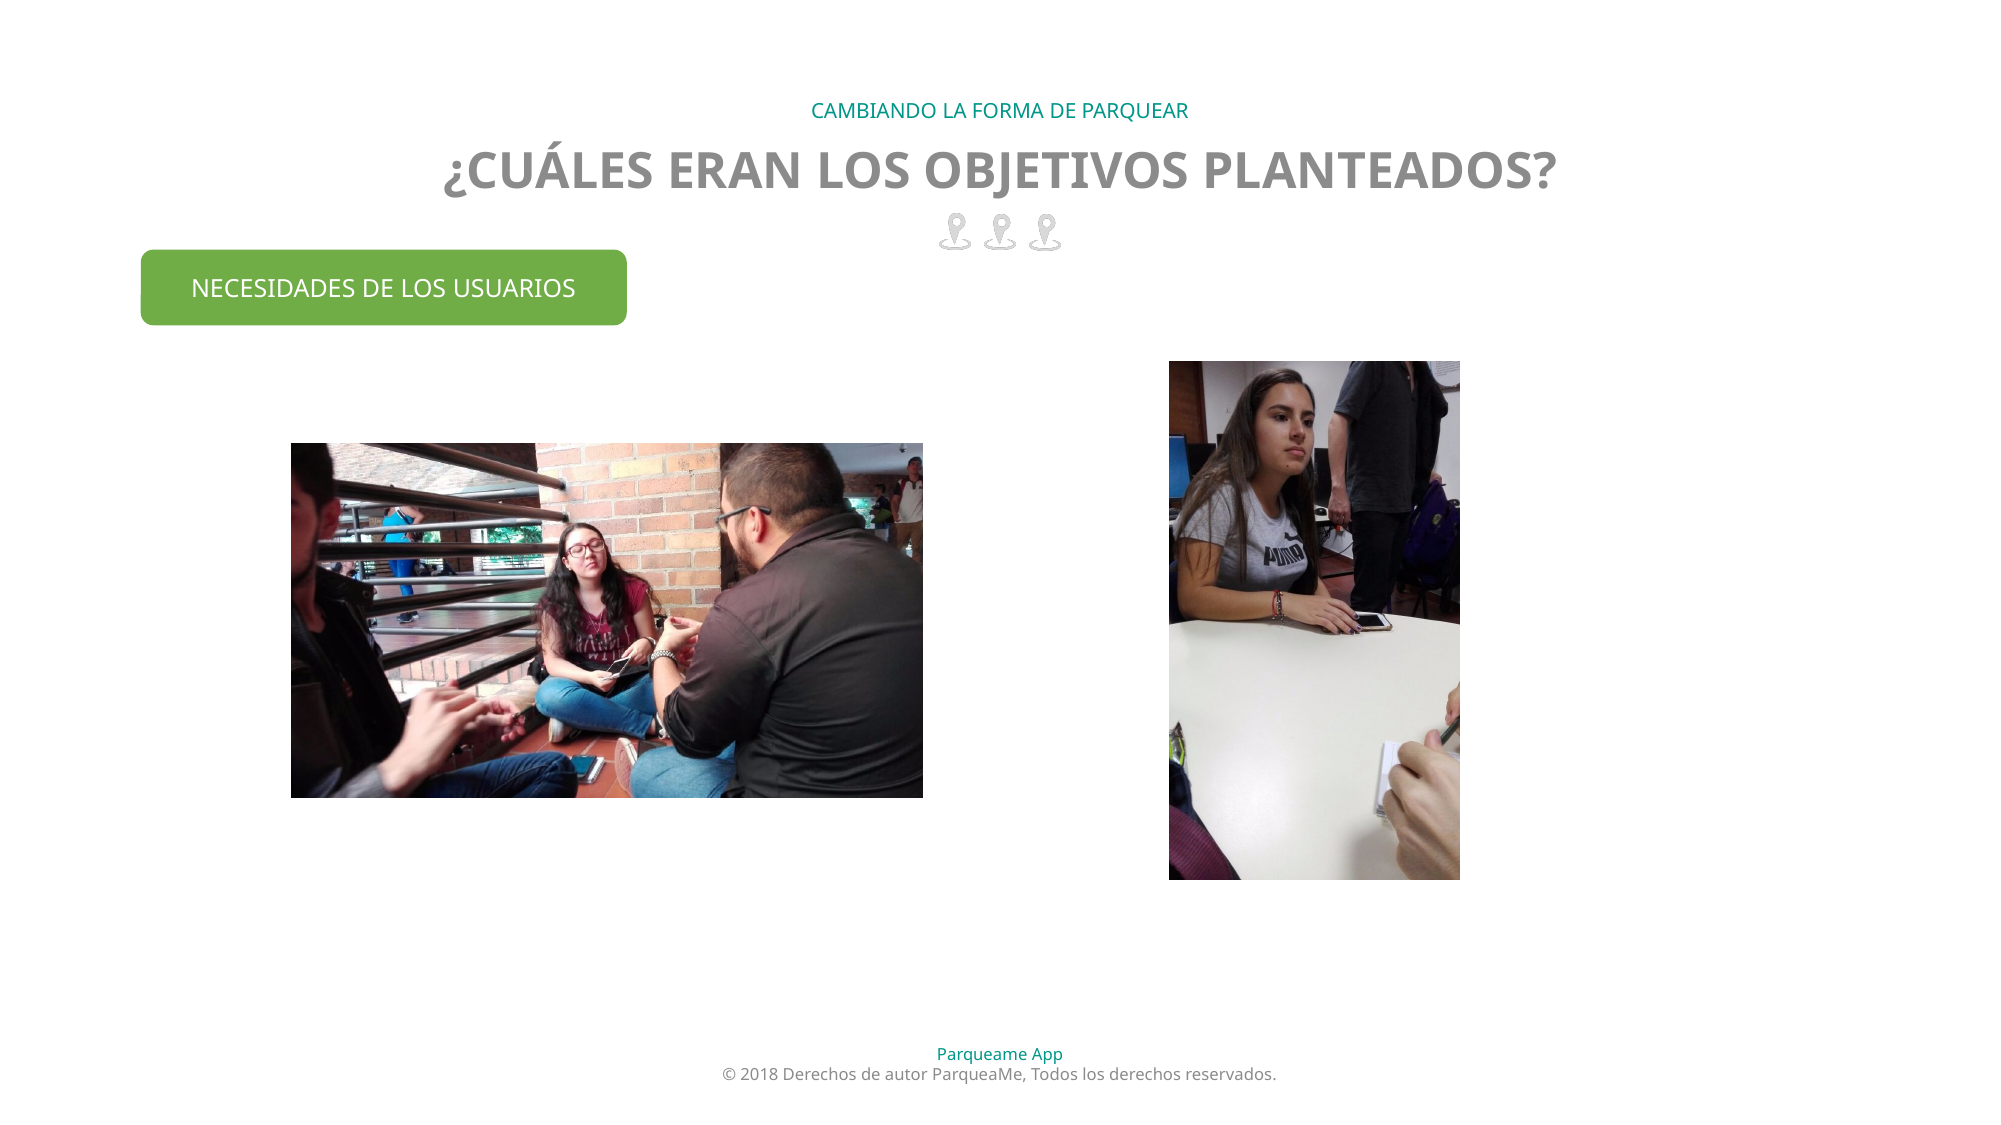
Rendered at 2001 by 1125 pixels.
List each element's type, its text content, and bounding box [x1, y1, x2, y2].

text_box ¿CUÁLES ERAN LOS OBJETIVOS PLANTEADOS? [0, 131, 2000, 206]
text_box CAMBIANDO LA FORMA DE PARQUEAR [0, 90, 2000, 131]
footer Parqueame App © 2018 Derechos de autor ParqueaMe, Todos los derechos reservados. [540, 1034, 1460, 1095]
picture [1029, 214, 1061, 251]
text_box [139, 248, 629, 327]
picture [984, 213, 1016, 250]
picture [1169, 361, 1460, 880]
picture [291, 443, 924, 798]
text_box NECESIDADES DE LOS USUARIOS [140, 264, 627, 310]
picture [939, 213, 971, 250]
